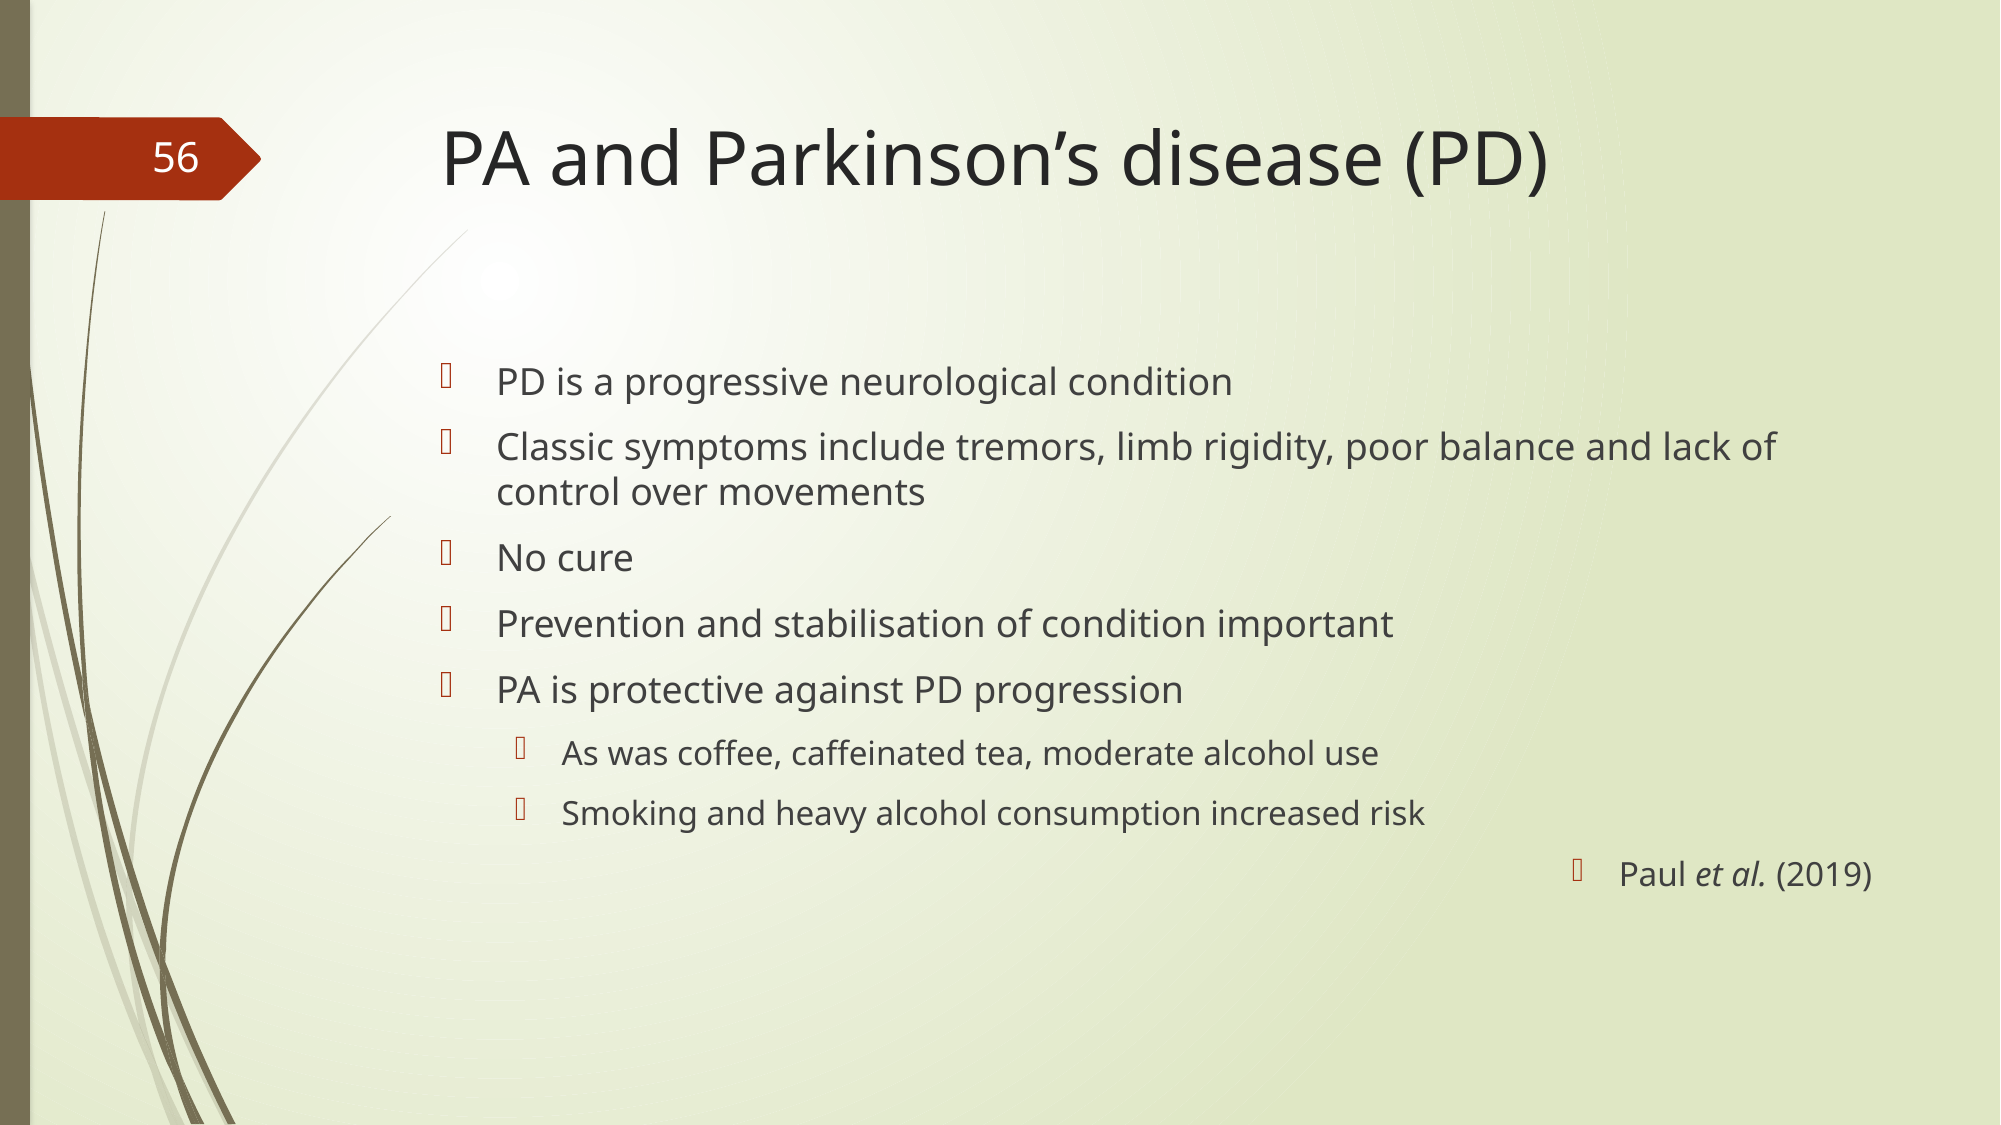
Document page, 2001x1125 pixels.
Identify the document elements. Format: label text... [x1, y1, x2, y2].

slide_number 56 [87, 129, 216, 190]
title PA and Parkinson’s disease (PD) [425, 102, 1888, 313]
list PD is a progressive neurological condition Classic symptoms include tremors, limb rigidity, poor balance and lack of control over movements No cure Prevention and stabilisation of condition important PA is protective against PD progression As was coffee, caffeinated tea, moderate alcohol use Smoking and heavy alcohol consumption increased risk Paul et al. (2019) [424, 350, 1888, 970]
